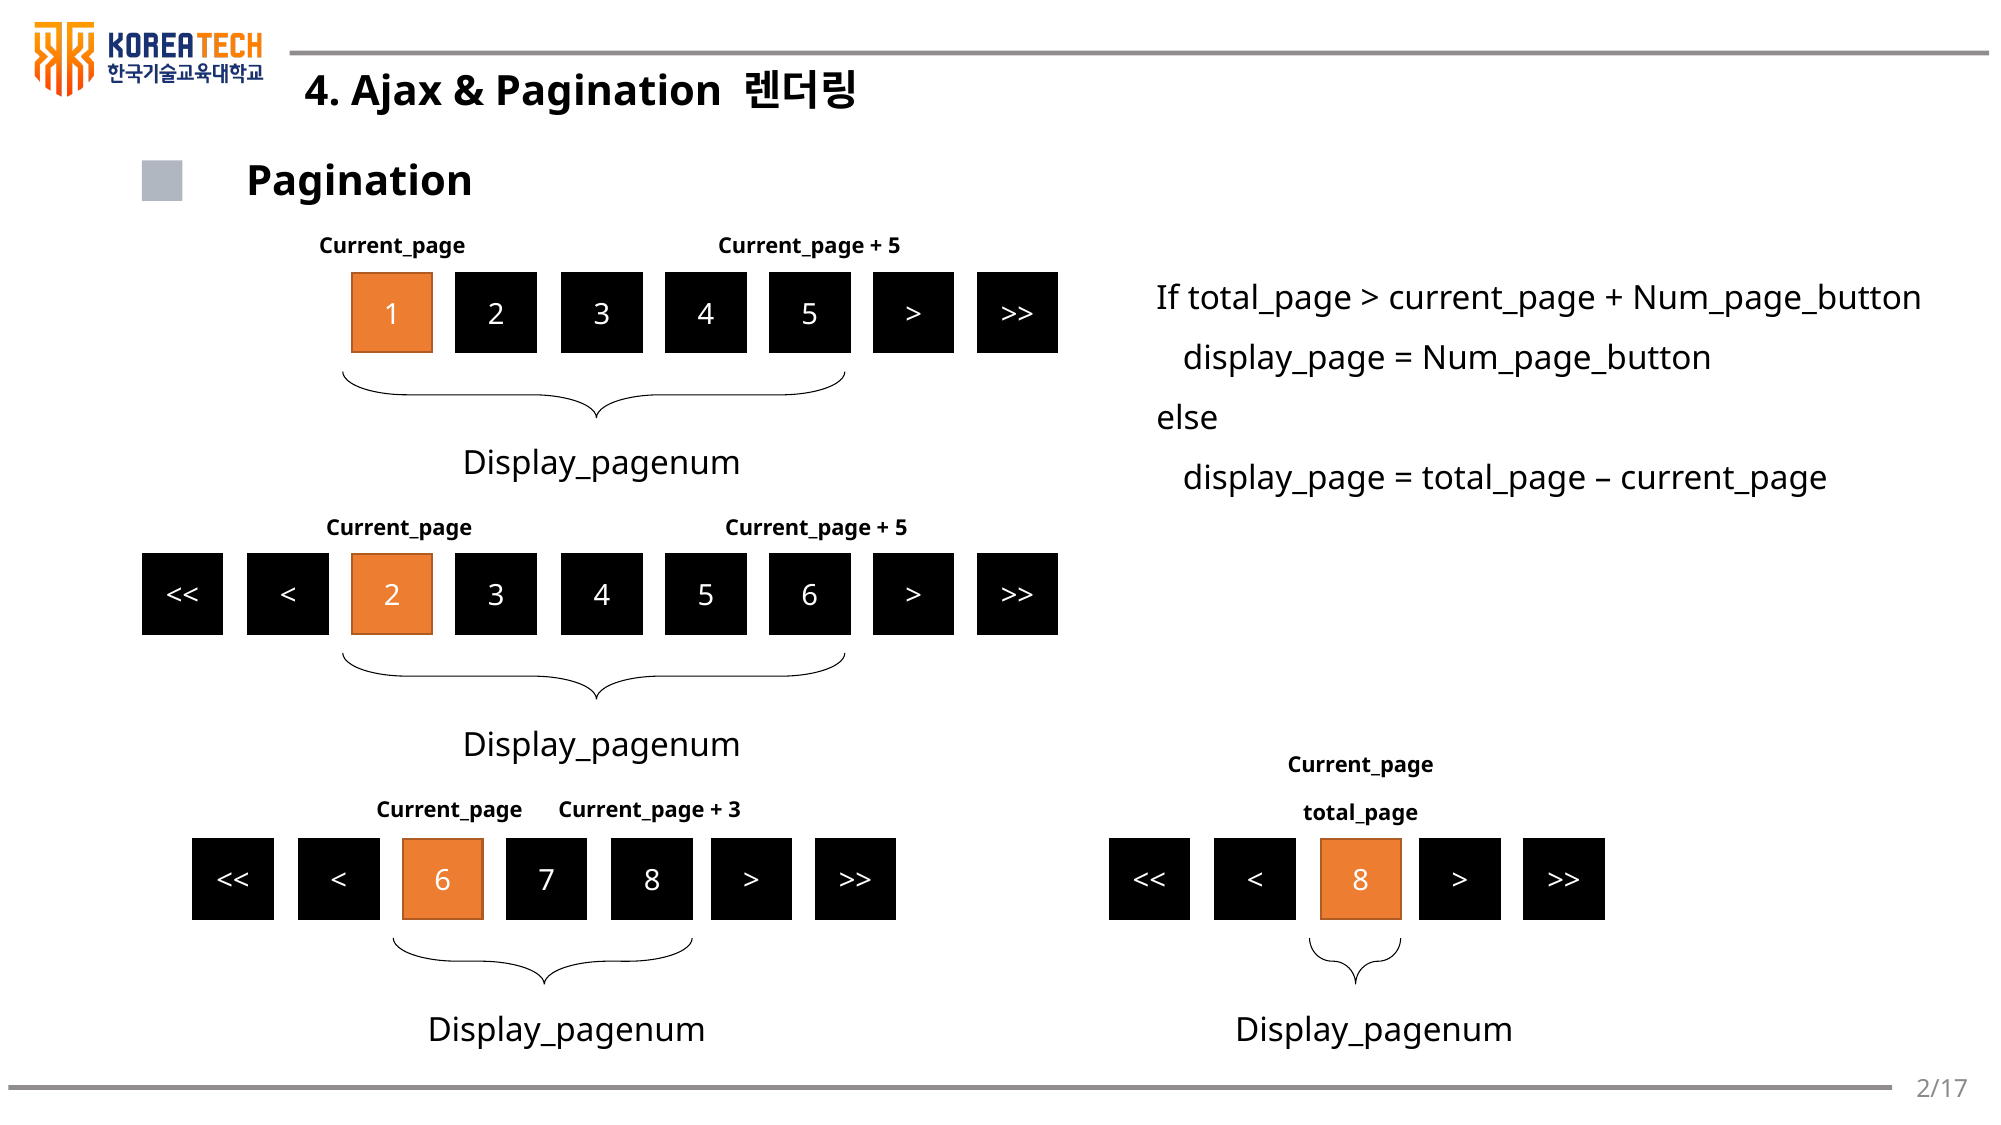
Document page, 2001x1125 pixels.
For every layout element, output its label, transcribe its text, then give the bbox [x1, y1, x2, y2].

text_box < [1214, 838, 1296, 920]
text_box << [192, 838, 274, 920]
text_box 5 [769, 272, 851, 353]
text_box [141, 159, 184, 202]
text_box 7 [506, 838, 587, 920]
text_box [342, 652, 846, 695]
text_box 2 [455, 272, 537, 353]
text_box << [1109, 838, 1190, 920]
text_box 3 [455, 553, 537, 635]
text_box > [873, 553, 954, 635]
picture [8, 0, 290, 138]
text_box < [298, 838, 380, 920]
text_box 4. Ajax & Pagination 렌더링 [290, 56, 1852, 126]
text_box Display_pagenum [447, 414, 756, 489]
text_box Display_pagenum [447, 695, 756, 771]
text_box Current_page + 5 [710, 493, 923, 548]
text_box [392, 937, 693, 980]
text_box 3 [561, 272, 643, 353]
text_box Display_pagenum [412, 980, 721, 1056]
text_box Current_page + 5 [703, 210, 916, 265]
text_box >> [977, 272, 1058, 353]
text_box Display_pagenum [1220, 980, 1529, 1056]
text_box 4 [561, 553, 643, 635]
text_box 8 [611, 838, 693, 920]
text_box Current_page + 3 [543, 774, 756, 829]
text_box Pagination [231, 146, 489, 212]
text_box >> [815, 838, 896, 920]
text_box [342, 371, 846, 414]
text_box 6 [402, 838, 484, 920]
text_box Current_page [361, 774, 538, 829]
text_box Current_page [311, 493, 487, 548]
text_box < [247, 553, 329, 635]
text_box If total_page > current_page + Num_page_button display_page = Num_page_button else display_page = total_page – current_page [1141, 249, 1939, 504]
text_box Current_page [304, 210, 481, 265]
text_box Current_page [1272, 730, 1449, 785]
text_box 1 [351, 272, 433, 353]
text_box > [1419, 838, 1501, 920]
text_box 6 [769, 553, 851, 635]
text_box << [142, 553, 223, 635]
text_box 4 [665, 272, 747, 353]
text_box 5 [665, 553, 747, 635]
text_box 2 [351, 553, 433, 635]
text_box [1309, 937, 1402, 980]
text_box >> [1523, 838, 1605, 920]
slide_number 2/17 [1886, 1057, 1984, 1118]
text_box 8 [1320, 838, 1402, 920]
text_box total_page [1288, 778, 1433, 833]
text_box > [711, 838, 792, 920]
text_box >> [977, 553, 1058, 635]
text_box > [873, 272, 954, 353]
